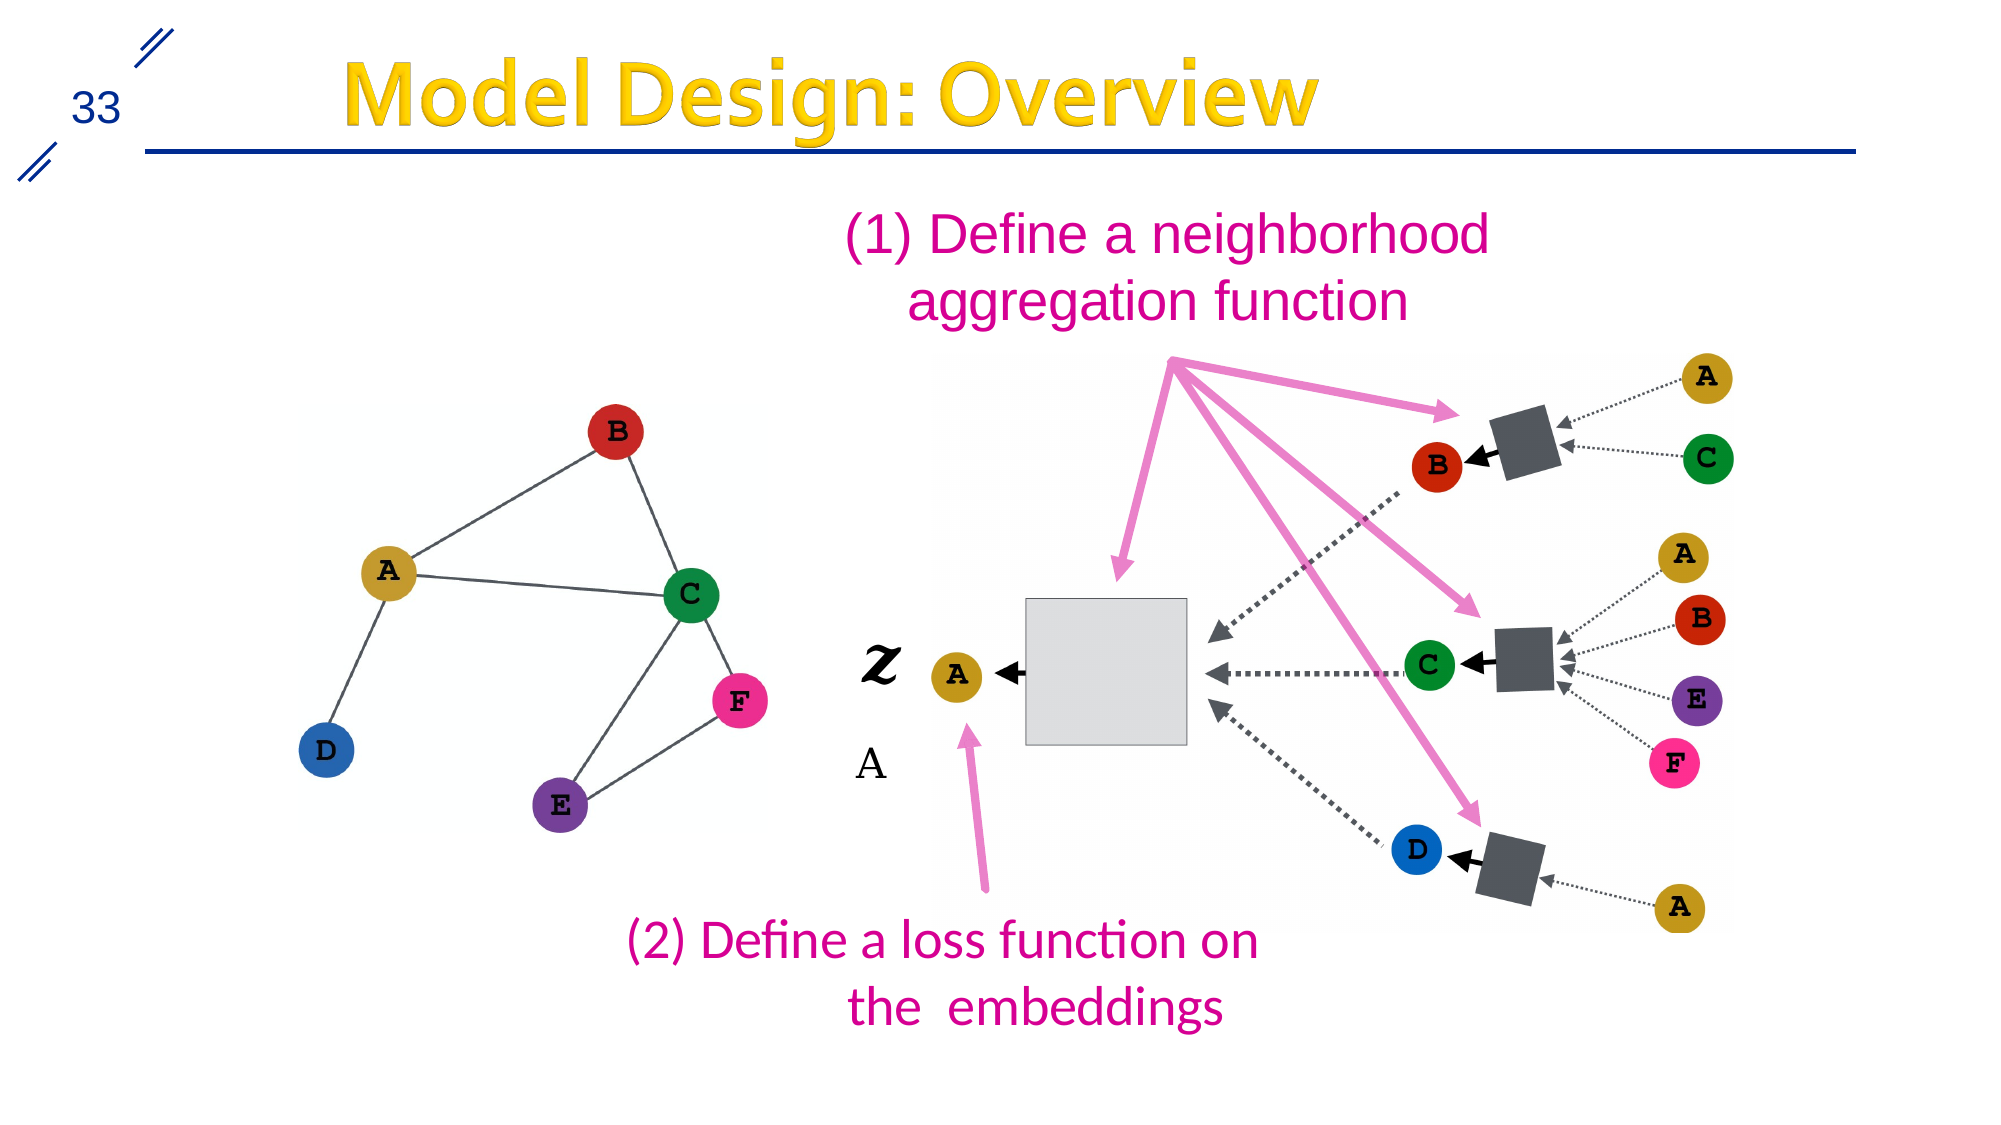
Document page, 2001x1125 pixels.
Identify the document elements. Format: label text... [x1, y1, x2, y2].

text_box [931, 353, 1734, 933]
picture [298, 404, 768, 833]
picture [345, 56, 1320, 149]
title (1) Define a neighborhood aggregation function [842, 166, 1750, 360]
text_box (2) Define a loss function on the embeddings [623, 898, 1348, 1037]
text_box 𝒛A [849, 613, 926, 787]
